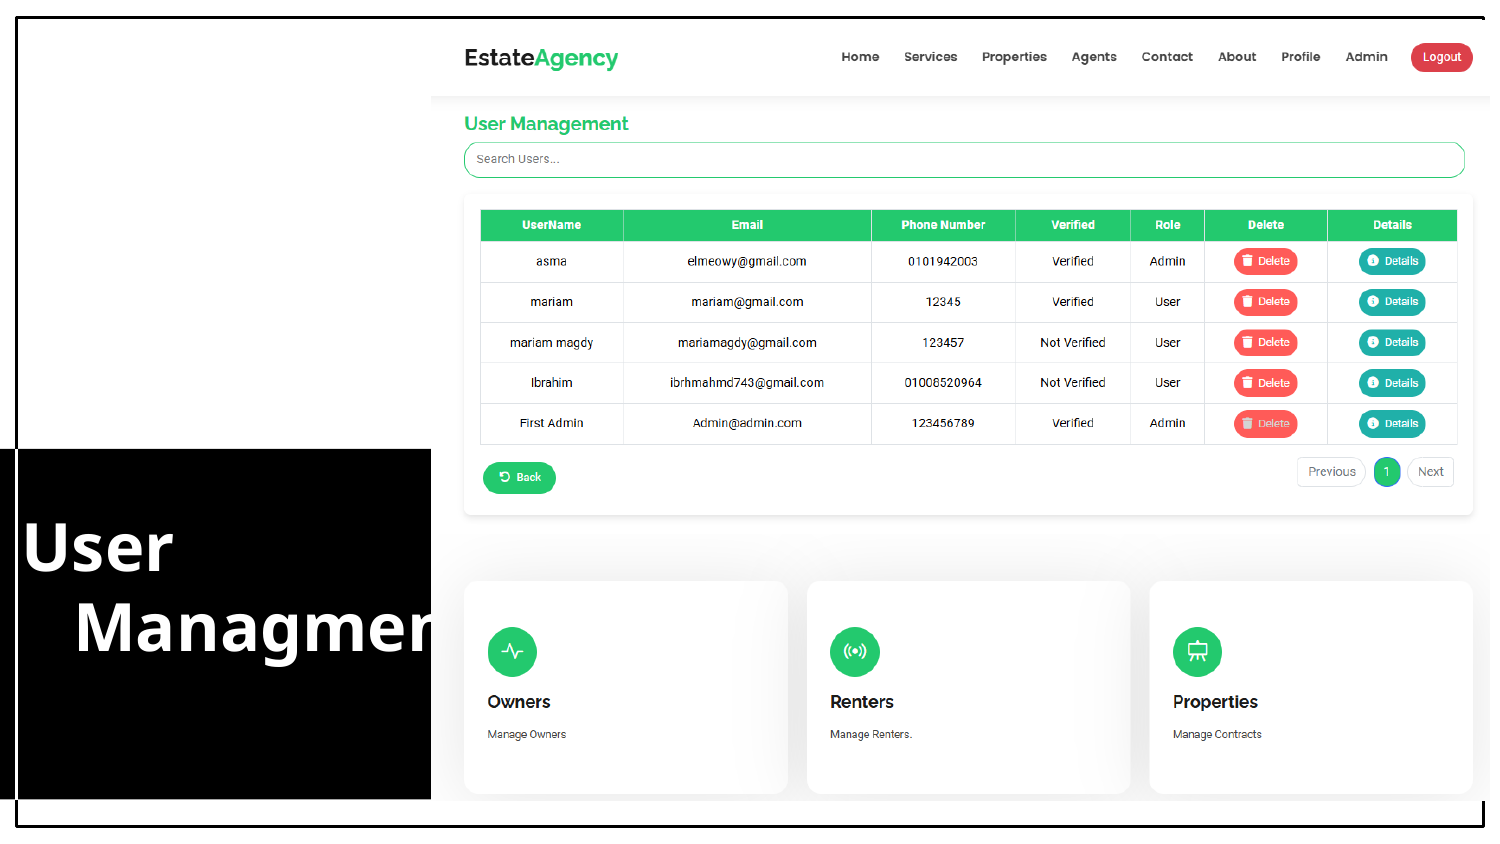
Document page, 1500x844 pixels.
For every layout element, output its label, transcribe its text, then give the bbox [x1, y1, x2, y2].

picture [430, 20, 1491, 801]
subtitle User Managment [0, 489, 425, 775]
